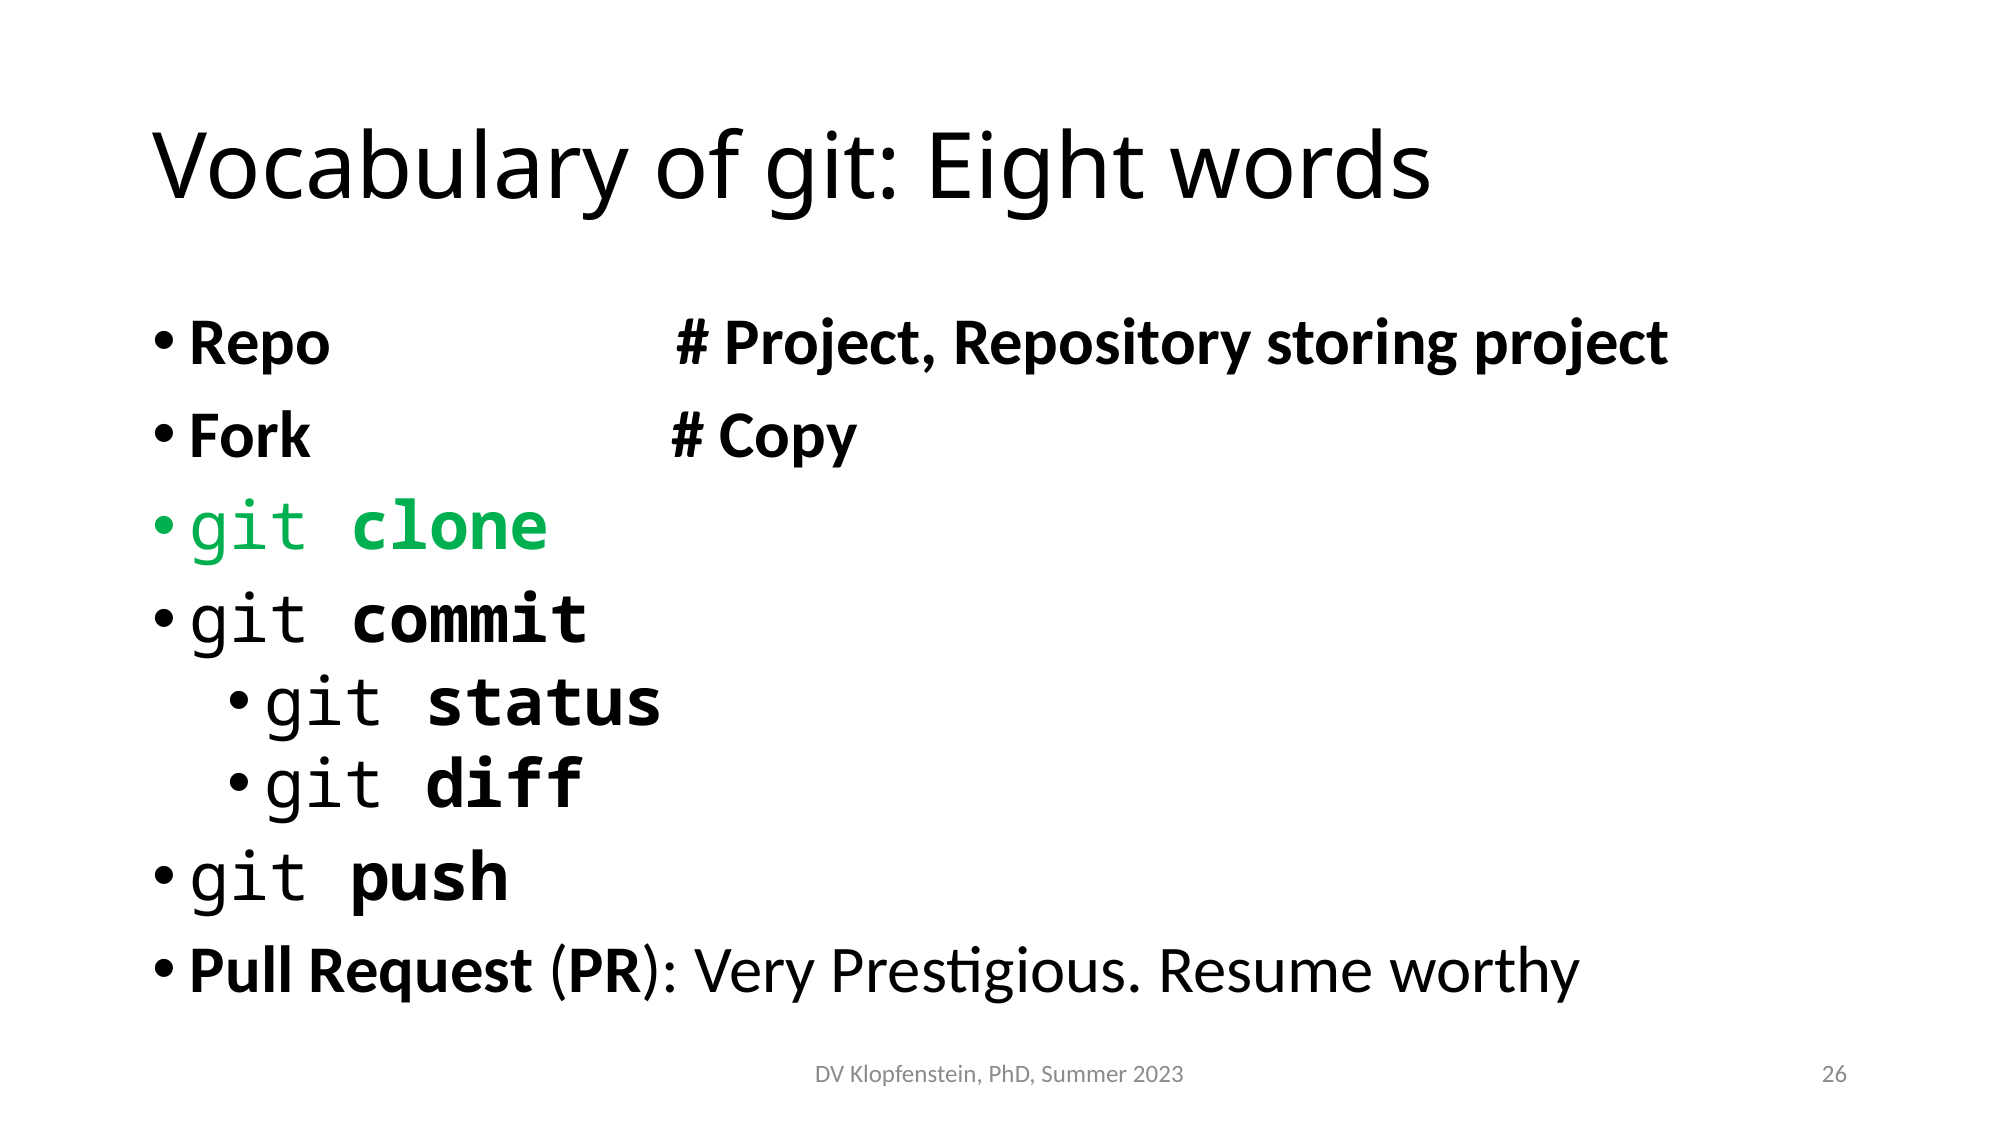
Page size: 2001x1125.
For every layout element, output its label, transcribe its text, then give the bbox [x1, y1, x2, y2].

slide_number 26 [1412, 1042, 1863, 1103]
footer DV Klopfenstein, PhD, Summer 2023 [662, 1042, 1338, 1103]
title Vocabulary of git: Eight words [137, 59, 1863, 278]
list Repo # Project, Repository storing project Fork # Copy git clone git commit git status git diff git push Pull Request (PR): Very Prestigious. Resume worthy [137, 299, 1863, 1014]
